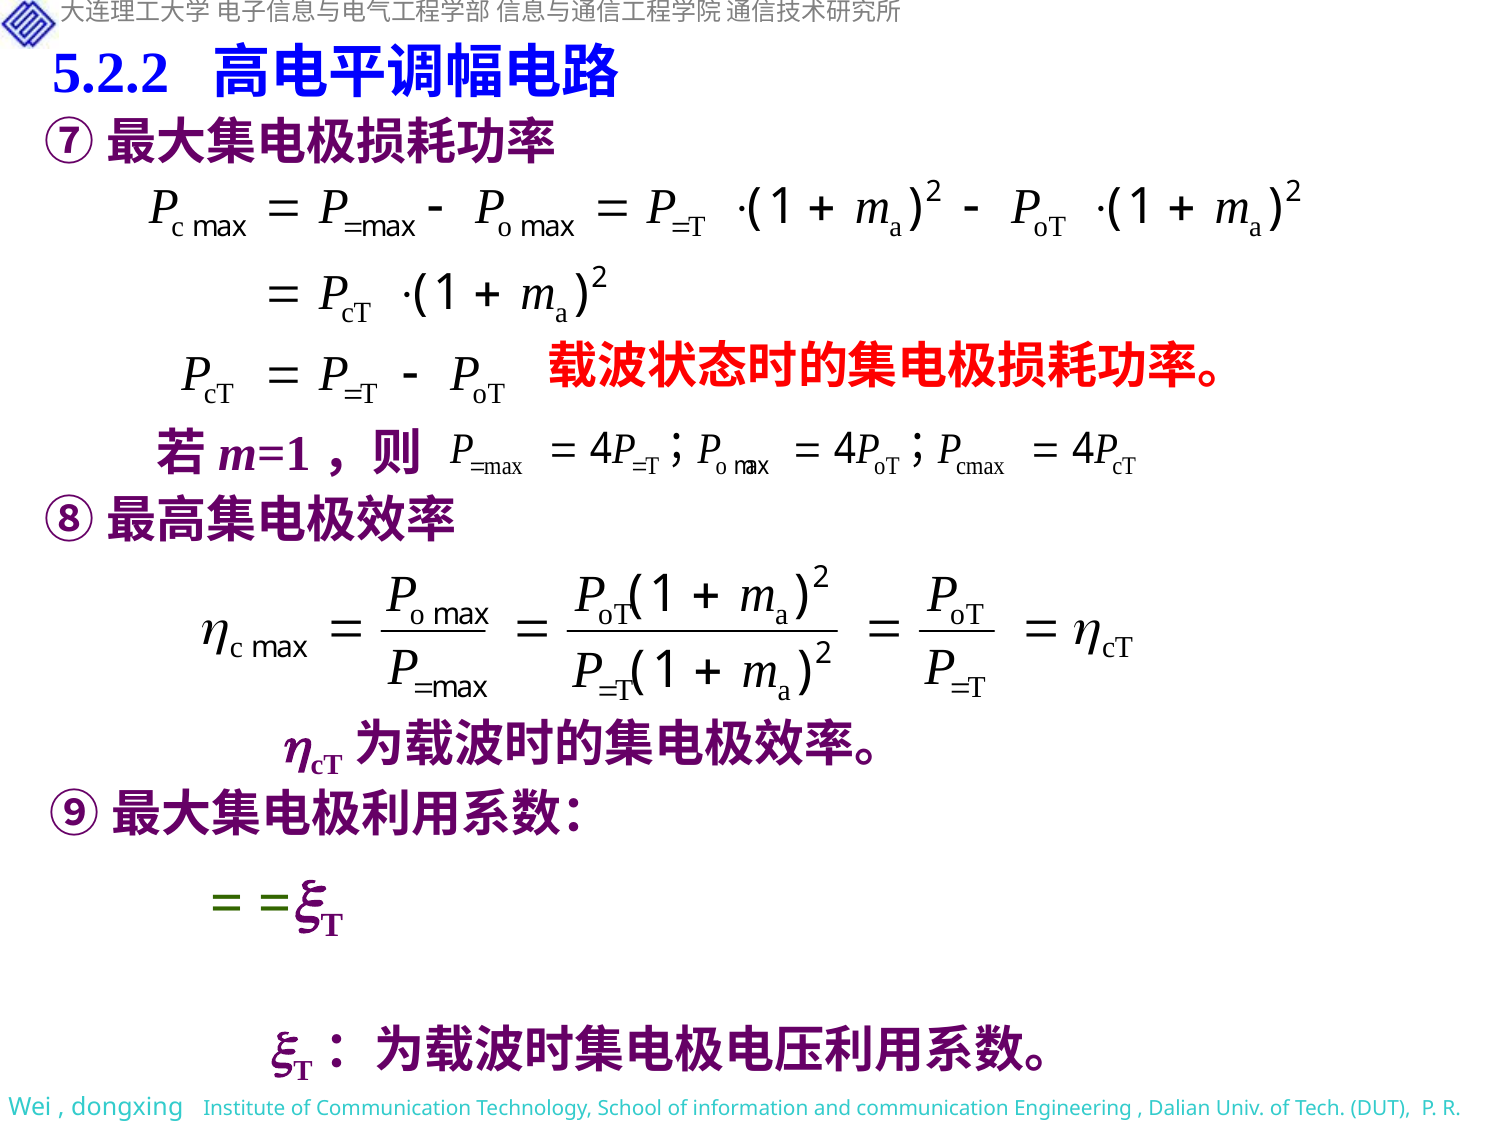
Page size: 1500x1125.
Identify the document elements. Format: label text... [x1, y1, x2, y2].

text_box 若m=1，则 [141, 423, 437, 479]
picture [0, 0, 59, 49]
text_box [139, 166, 1307, 415]
text_box ⑨最大集电极利用系数： [35, 774, 638, 850]
title 5.2.2 高电平调幅电路 [37, 37, 1223, 100]
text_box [195, 552, 1146, 710]
text_box ⑧最高集电极效率 [29, 479, 597, 551]
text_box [442, 416, 1144, 484]
text_box T：为载波时集电极电压利用系数。 [253, 1010, 1246, 1094]
text_box ⑦最大集电极损耗功率 [29, 101, 1020, 186]
text_box cT为载波时的集电极效率。 [265, 719, 939, 787]
